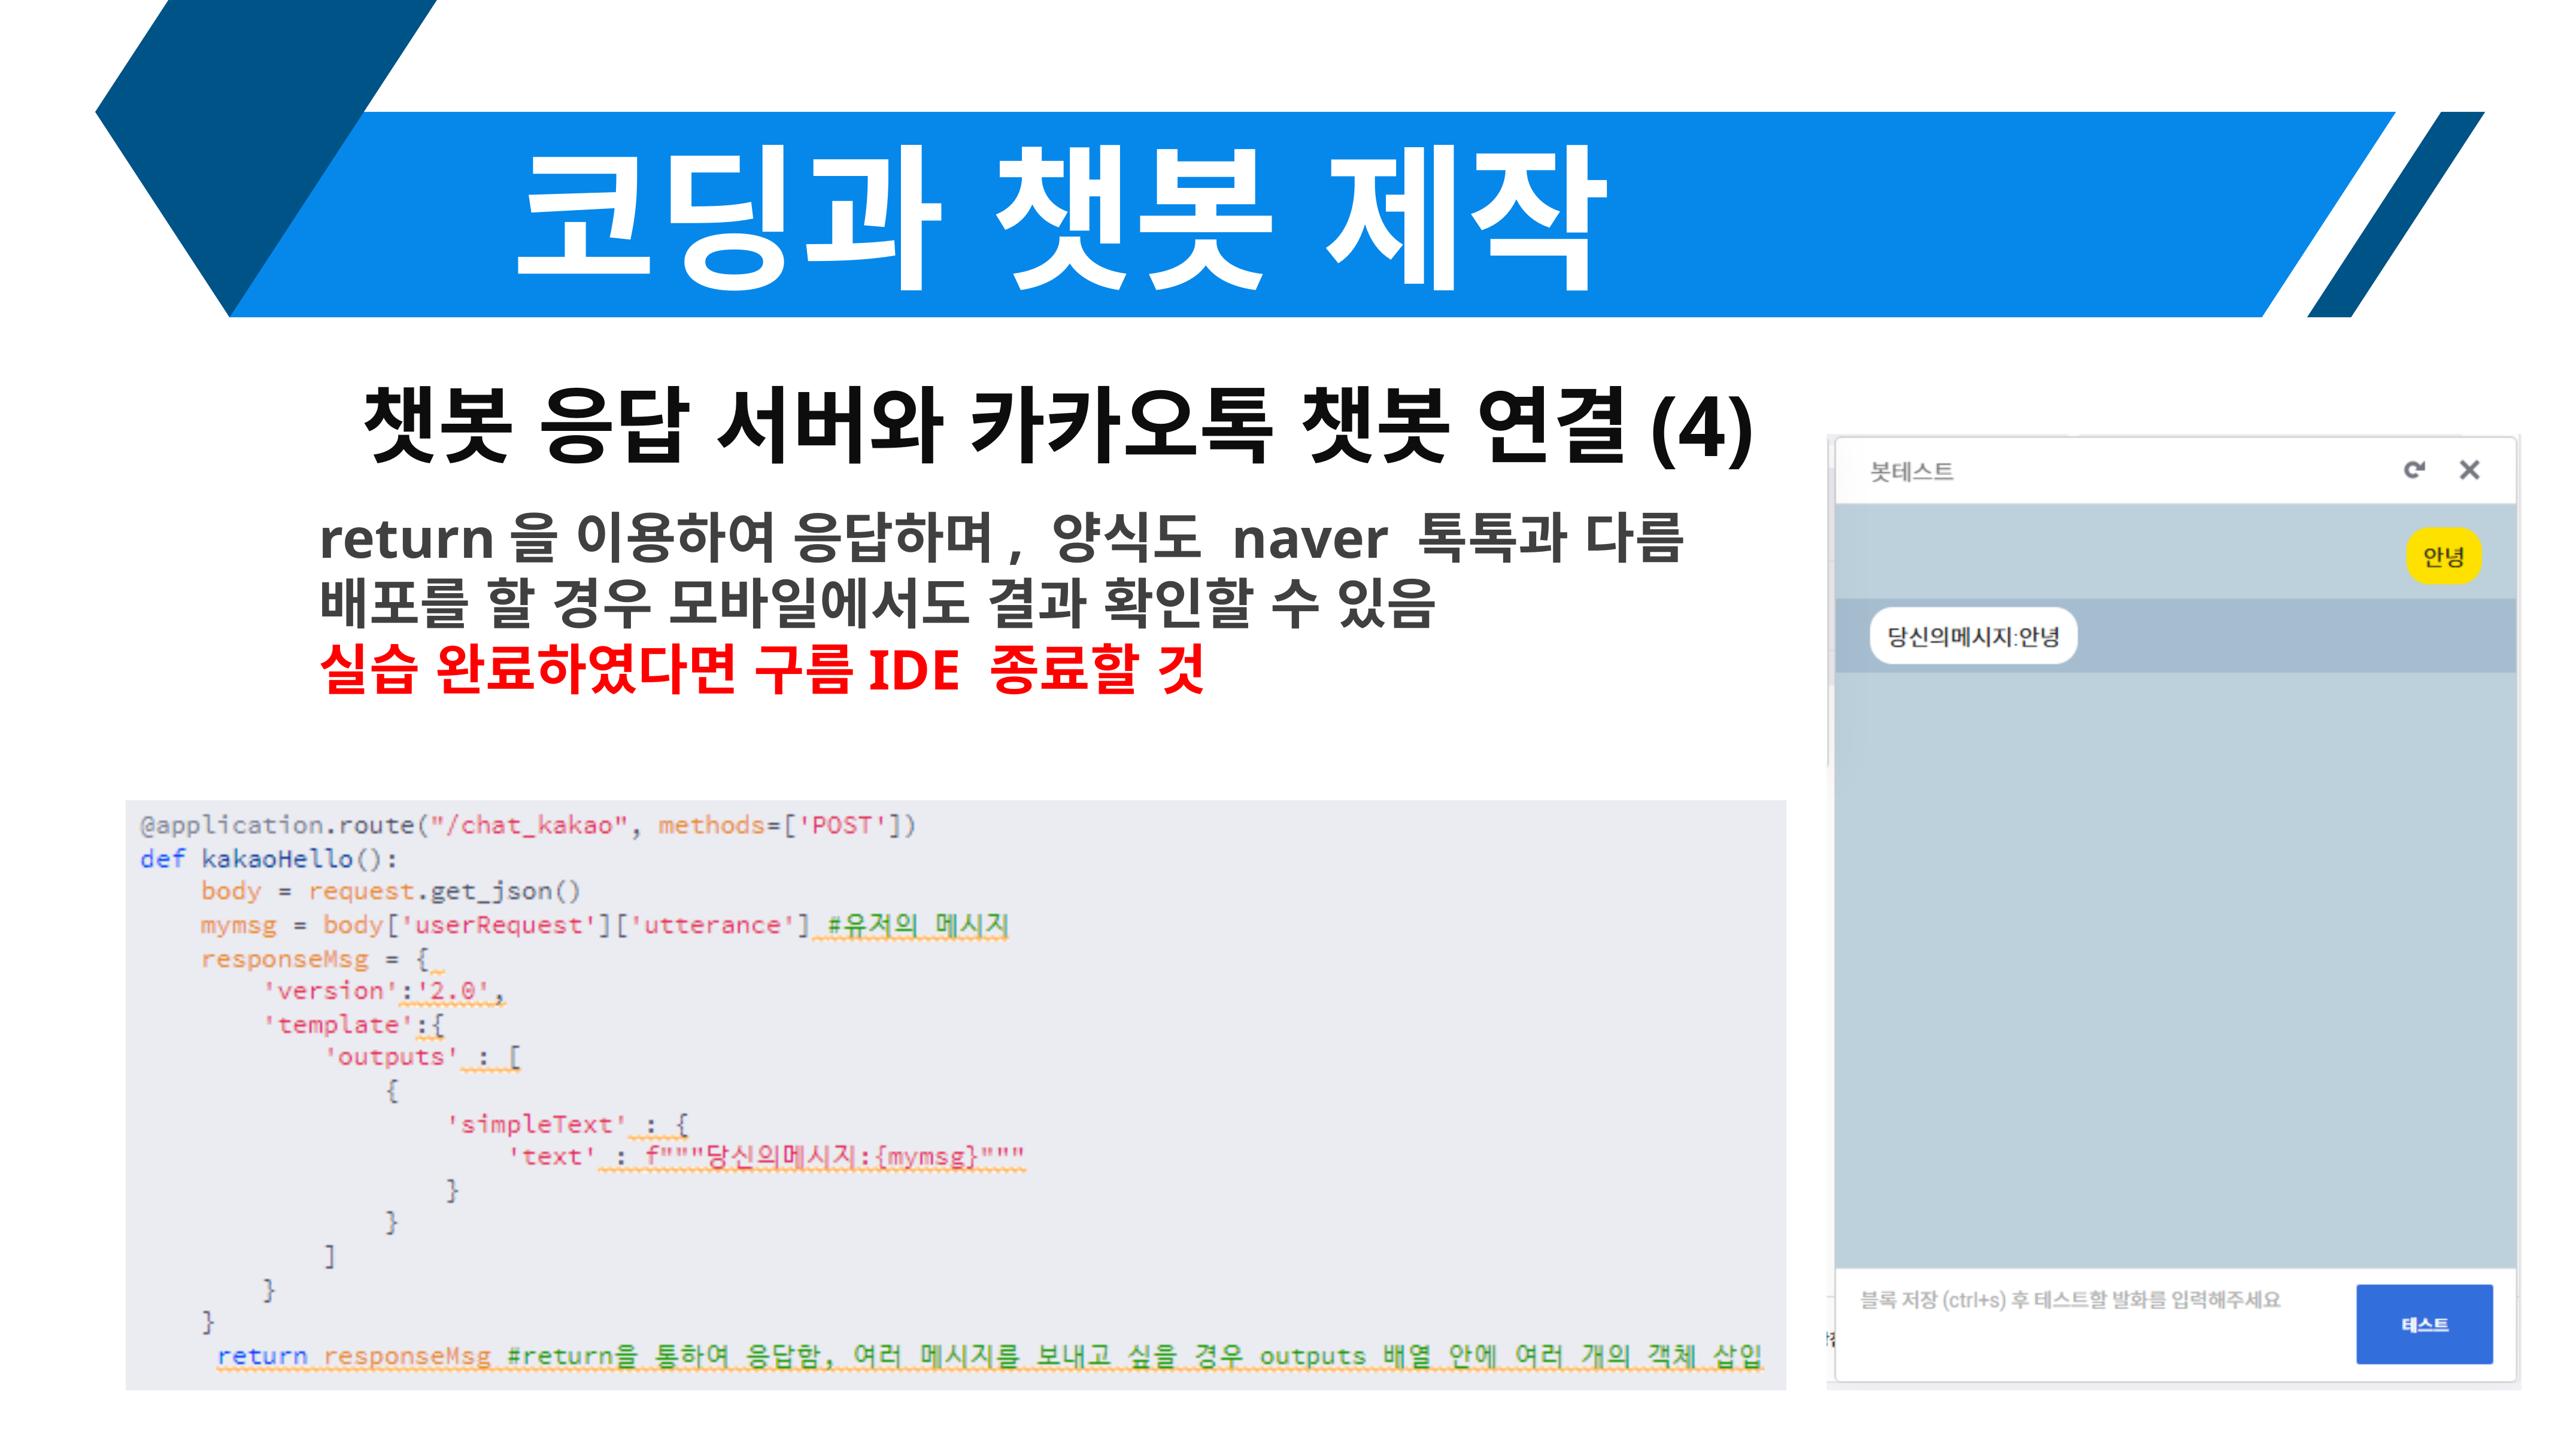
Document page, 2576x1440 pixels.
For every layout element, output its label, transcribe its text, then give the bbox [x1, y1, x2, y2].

picture [1826, 434, 2522, 1390]
text_box [230, 111, 2396, 318]
text_box 코딩과 챗봇 제작 [512, 119, 1612, 308]
text_box [2307, 111, 2486, 318]
text_box 챗봇 응답 서버와 카카오톡 챗봇 연결(4) [362, 372, 1755, 473]
text_box return을 이용하여 응답하며, 양식도 naver 톡톡과 다름 배포를 할 경우 모바일에서도 결과 확인할 수 있음 실습 완료하였다면 구름IDE 종료할 것 [318, 503, 1686, 701]
picture [126, 800, 1786, 1390]
text_box [95, 0, 437, 318]
